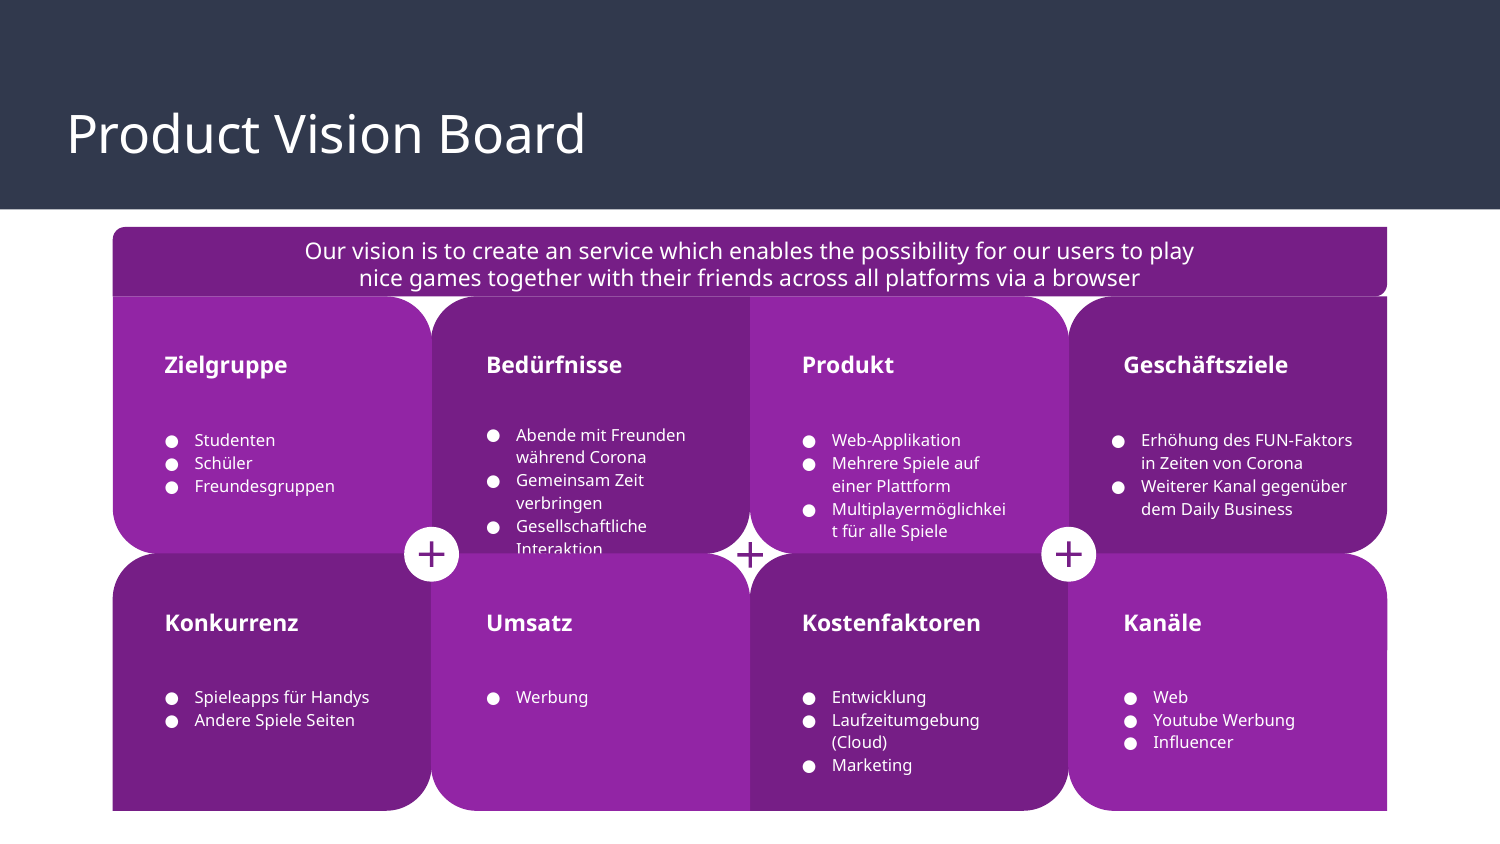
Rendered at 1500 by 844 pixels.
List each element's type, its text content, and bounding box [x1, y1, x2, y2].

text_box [430, 553, 751, 811]
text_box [403, 526, 460, 582]
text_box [436, 304, 751, 553]
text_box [754, 304, 1070, 551]
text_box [1041, 526, 1097, 582]
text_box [112, 221, 1388, 297]
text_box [1073, 303, 1388, 552]
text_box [112, 303, 432, 552]
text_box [112, 553, 425, 811]
title Product Vision Board [51, 82, 1449, 185]
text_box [754, 553, 1062, 811]
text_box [1067, 553, 1388, 811]
